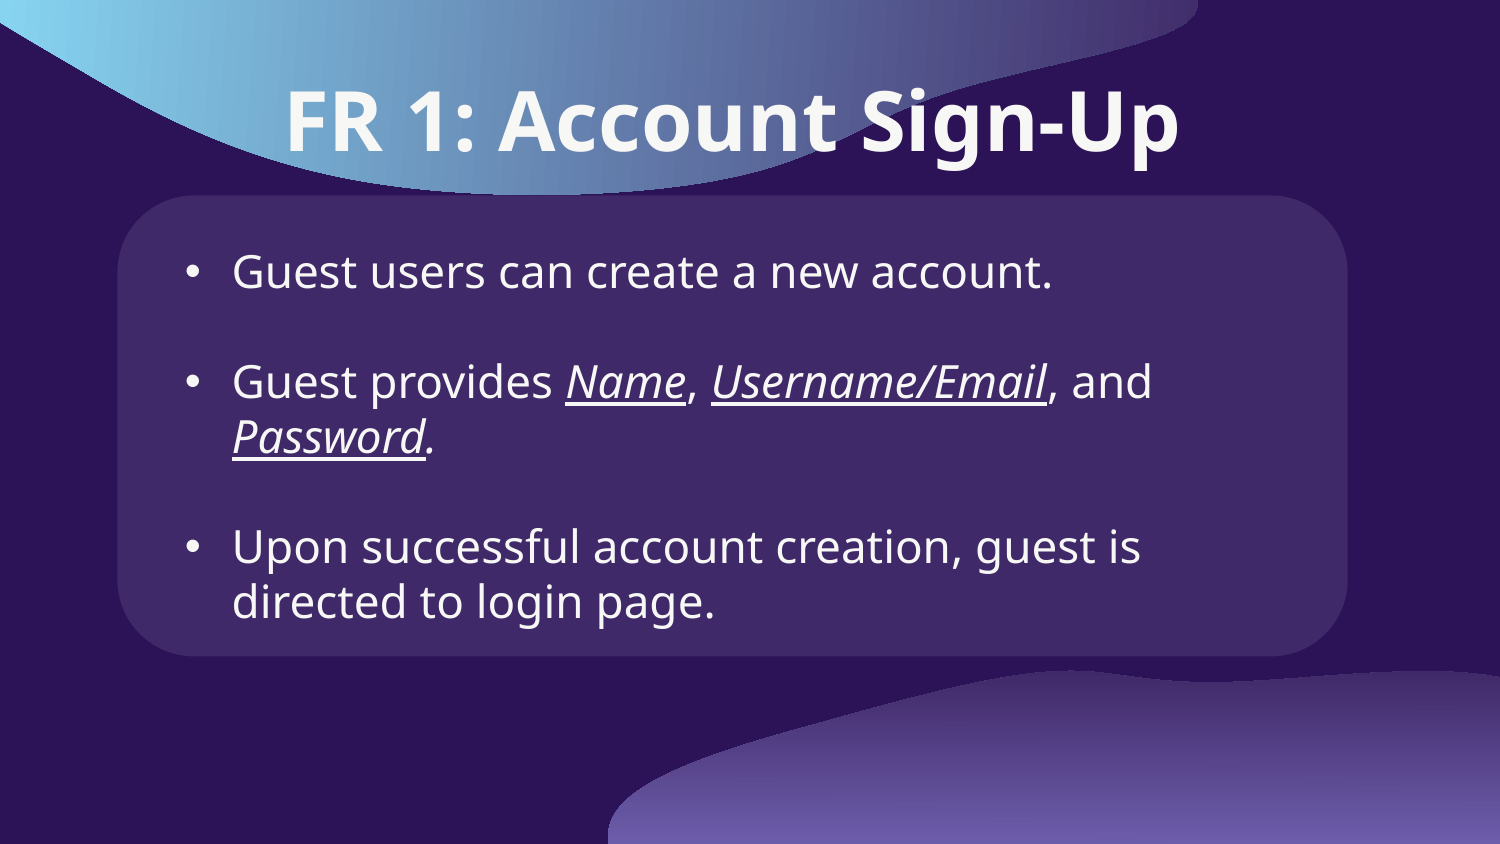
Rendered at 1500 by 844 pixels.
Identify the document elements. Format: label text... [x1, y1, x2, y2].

text_box [117, 195, 1348, 657]
title FR 1: Account Sign-Up [223, 55, 1242, 182]
subtitle Guest users can create a new account. Guest provides Name, Username/Email, and Password. Upon successful account creation, guest is directed to login page. [169, 228, 1296, 624]
